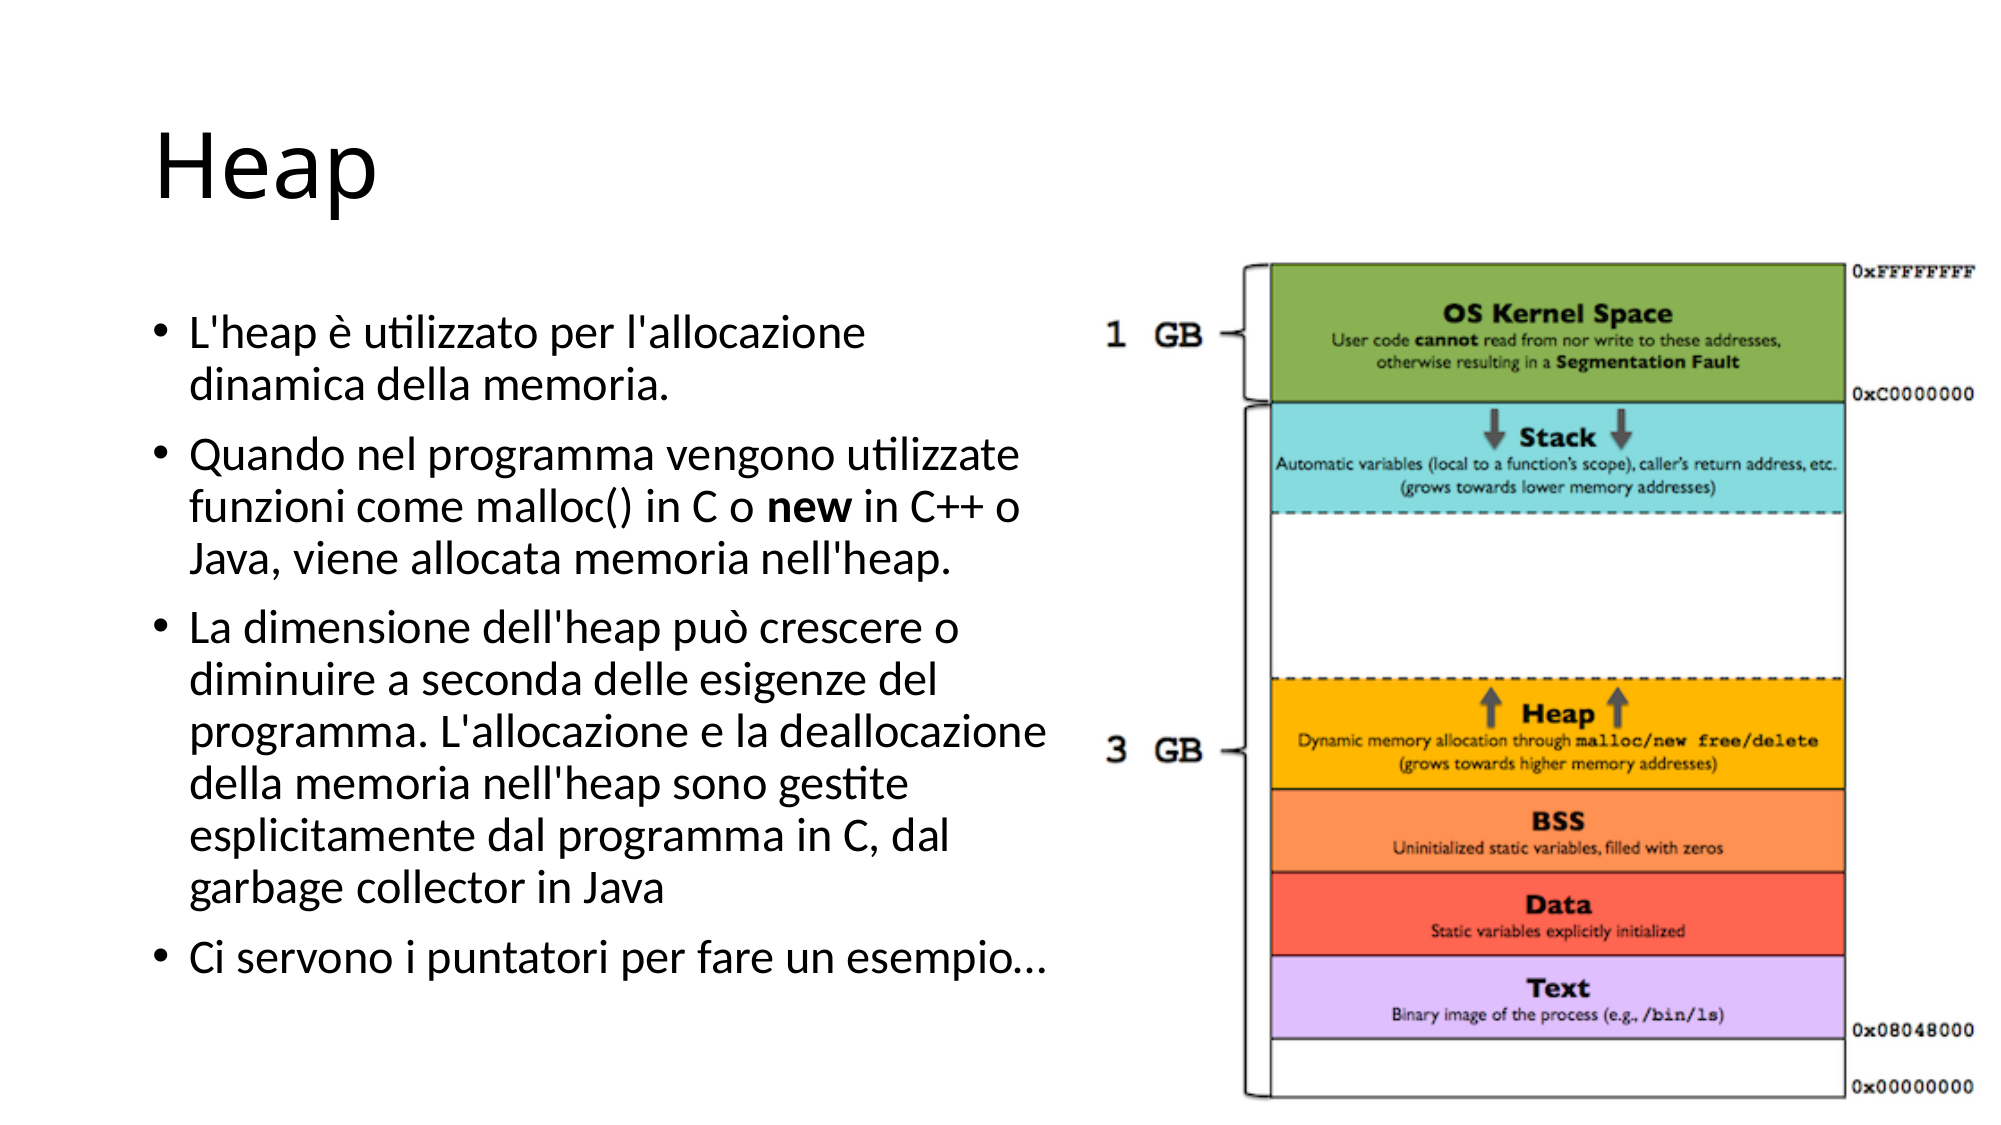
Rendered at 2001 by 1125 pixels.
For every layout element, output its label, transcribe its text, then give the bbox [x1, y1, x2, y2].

picture [1093, 254, 1988, 1103]
title Heap [137, 59, 1863, 278]
list L'heap è utilizzato per l'allocazione dinamica della memoria. Quando nel programma vengono utilizzate funzioni come malloc() in C o new in C++ o Java, viene allocata memoria nell'heap. La dimensione dell'heap può crescere o diminuire a seconda delle esigenze del programma. L'allocazione e la deallocazione della memoria nell'heap sono gestite esplicitamente dal programma in C, dal garbage collector in Java Ci servono i puntatori per fare un esempio… [137, 299, 1067, 1014]
